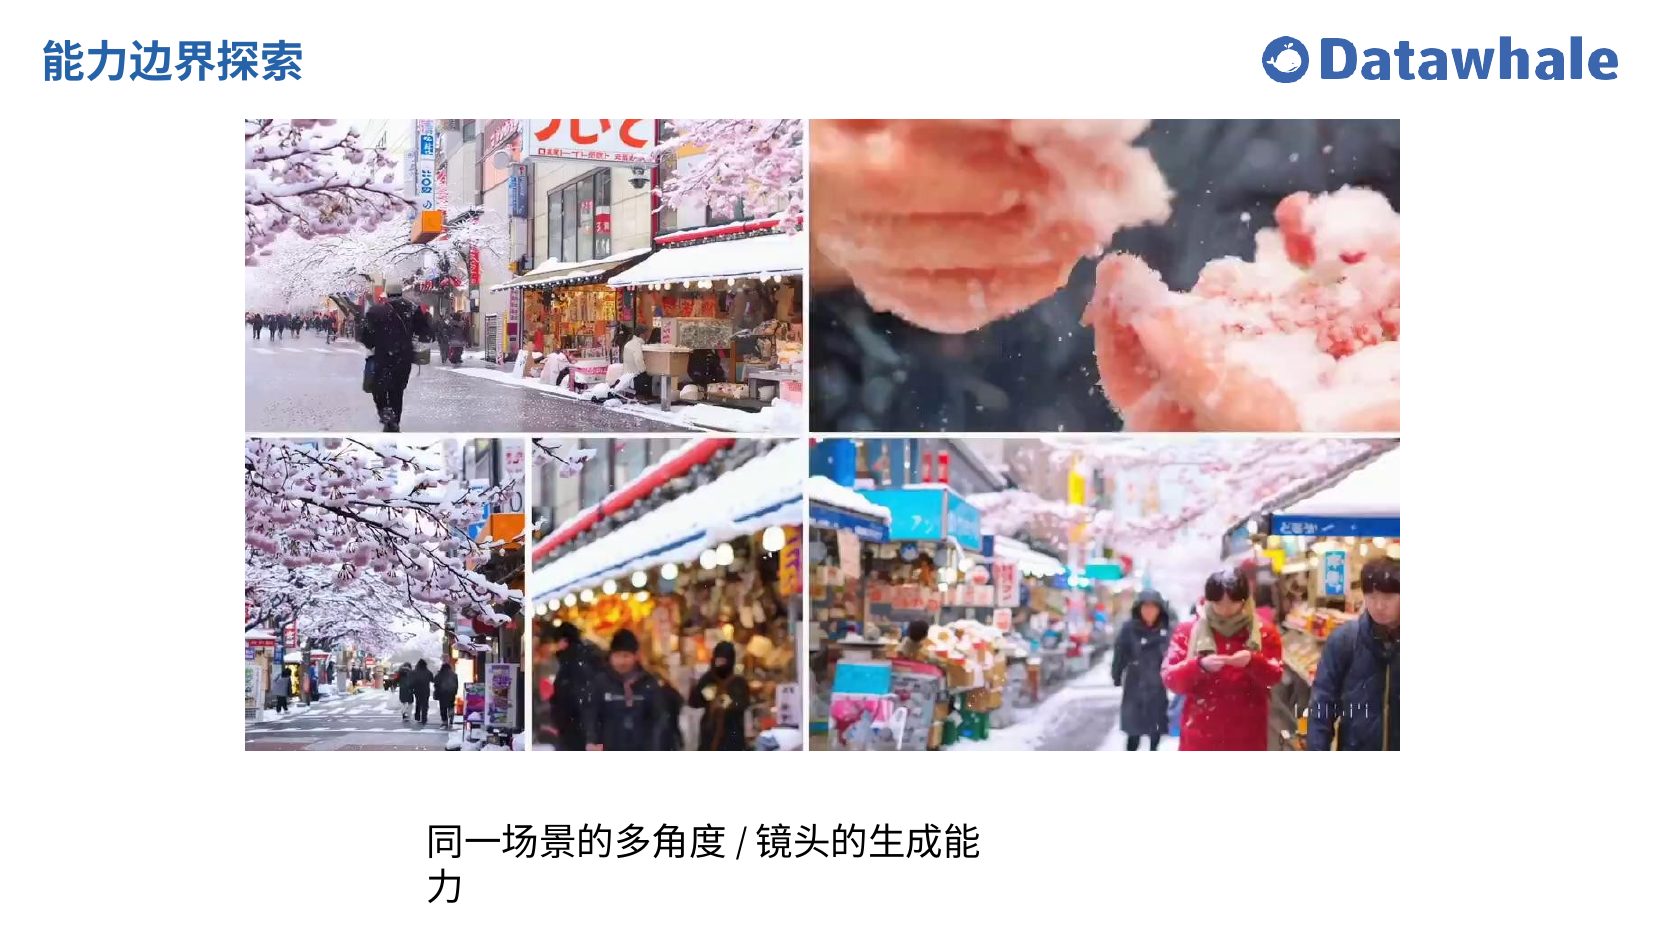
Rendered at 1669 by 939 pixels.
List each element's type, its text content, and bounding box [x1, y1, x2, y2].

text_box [1570, 36, 1619, 80]
picture [1262, 36, 1309, 83]
text_box 能力边界探索 [39, 31, 307, 87]
text_box 同一场景的多角度/镜头的生成能力 [424, 815, 1011, 908]
picture [244, 119, 1401, 751]
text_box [1320, 36, 1564, 80]
